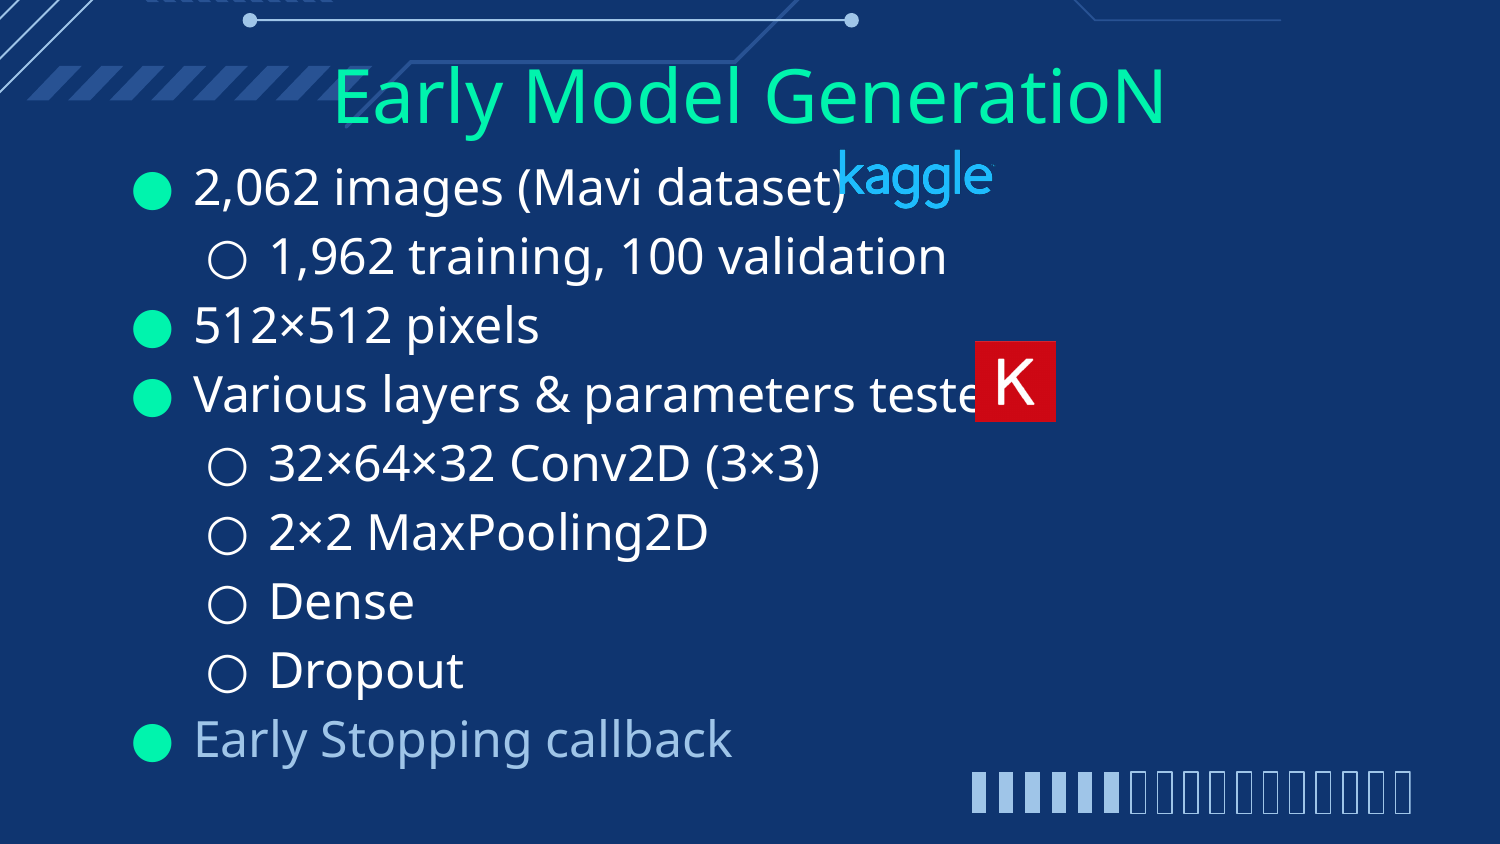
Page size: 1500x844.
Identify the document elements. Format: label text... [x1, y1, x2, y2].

list 2,062 images (Mavi dataset) 1,962 training, 100 validation 512×512 pixels Various layers & parameters tested 32×64×32 Conv2D (3×3) 2×2 MaxPooling2D Dense Dropout Early Stopping callback [118, 146, 1382, 750]
picture [827, 136, 1005, 218]
title Early Model GeneratioN [118, 48, 1382, 129]
picture [975, 341, 1056, 423]
